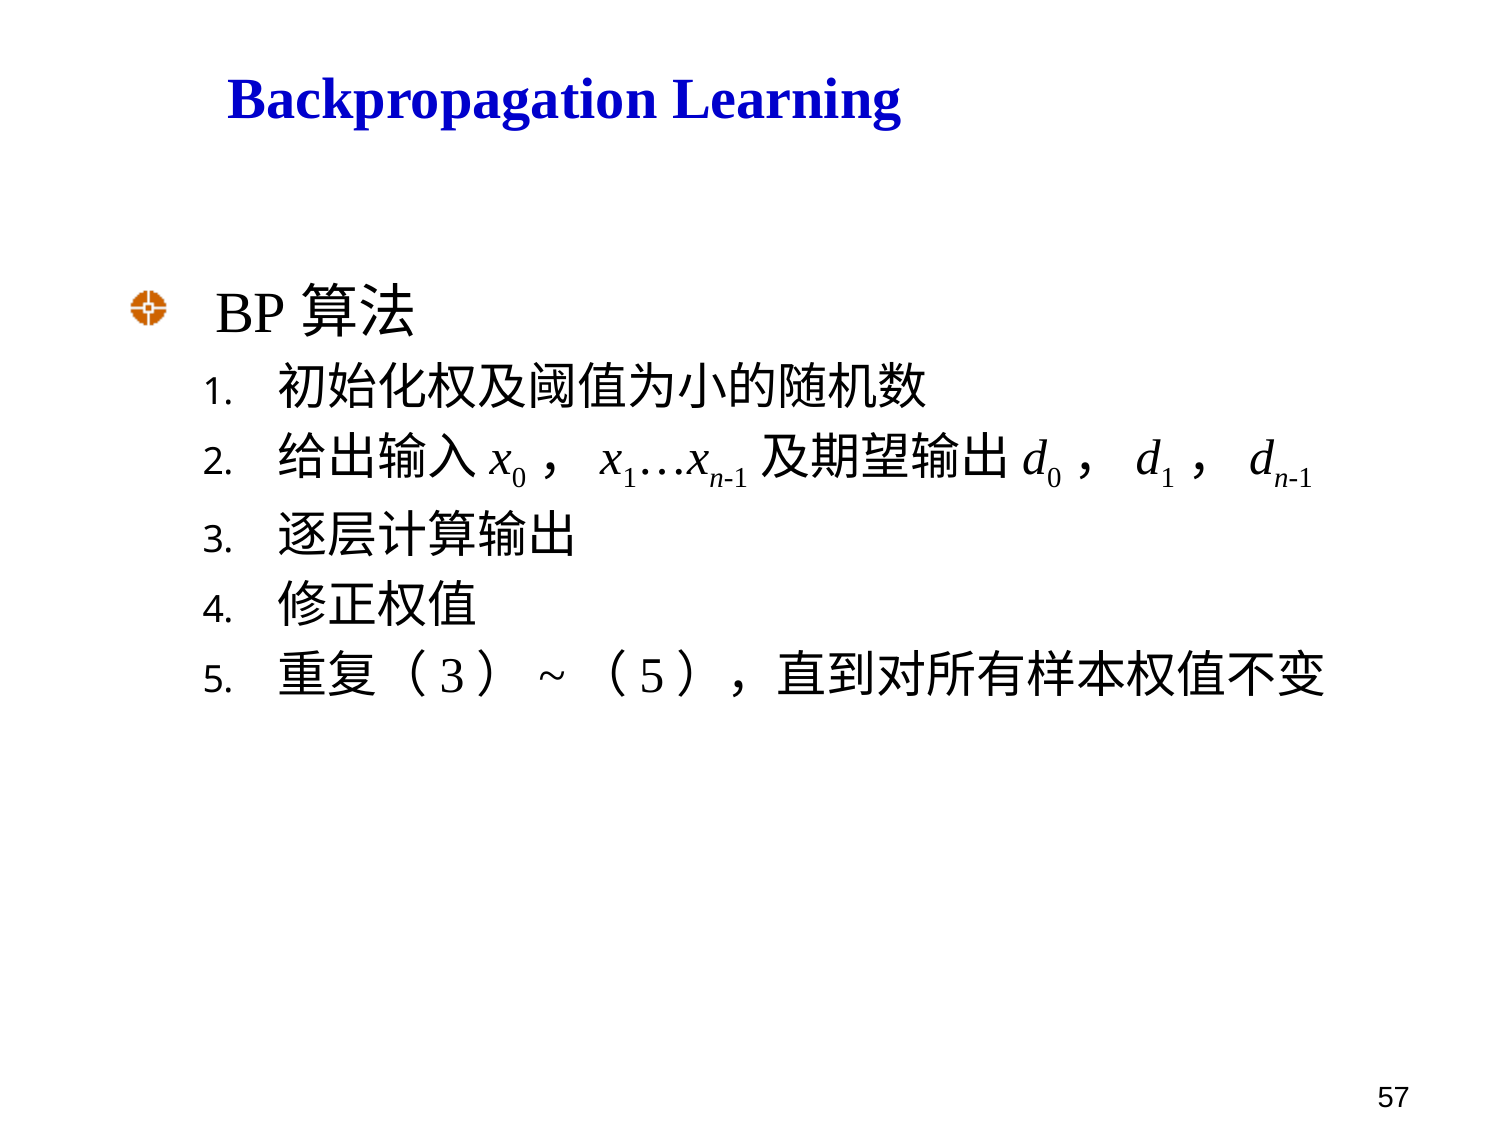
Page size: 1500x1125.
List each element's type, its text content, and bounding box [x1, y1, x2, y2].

title Backpropagation Learning [212, 37, 1458, 153]
slide_number 57 [891, 1070, 1426, 1106]
picture [127, 289, 169, 330]
list BP算法 初始化权及阈值为小的随机数 给出输入x0，x1…xn-1及期望输出d0，d1，dn-1 逐层计算输出 修正权值 重复（3）~（5），直到对所有样本权值不变 [112, 266, 1436, 1059]
